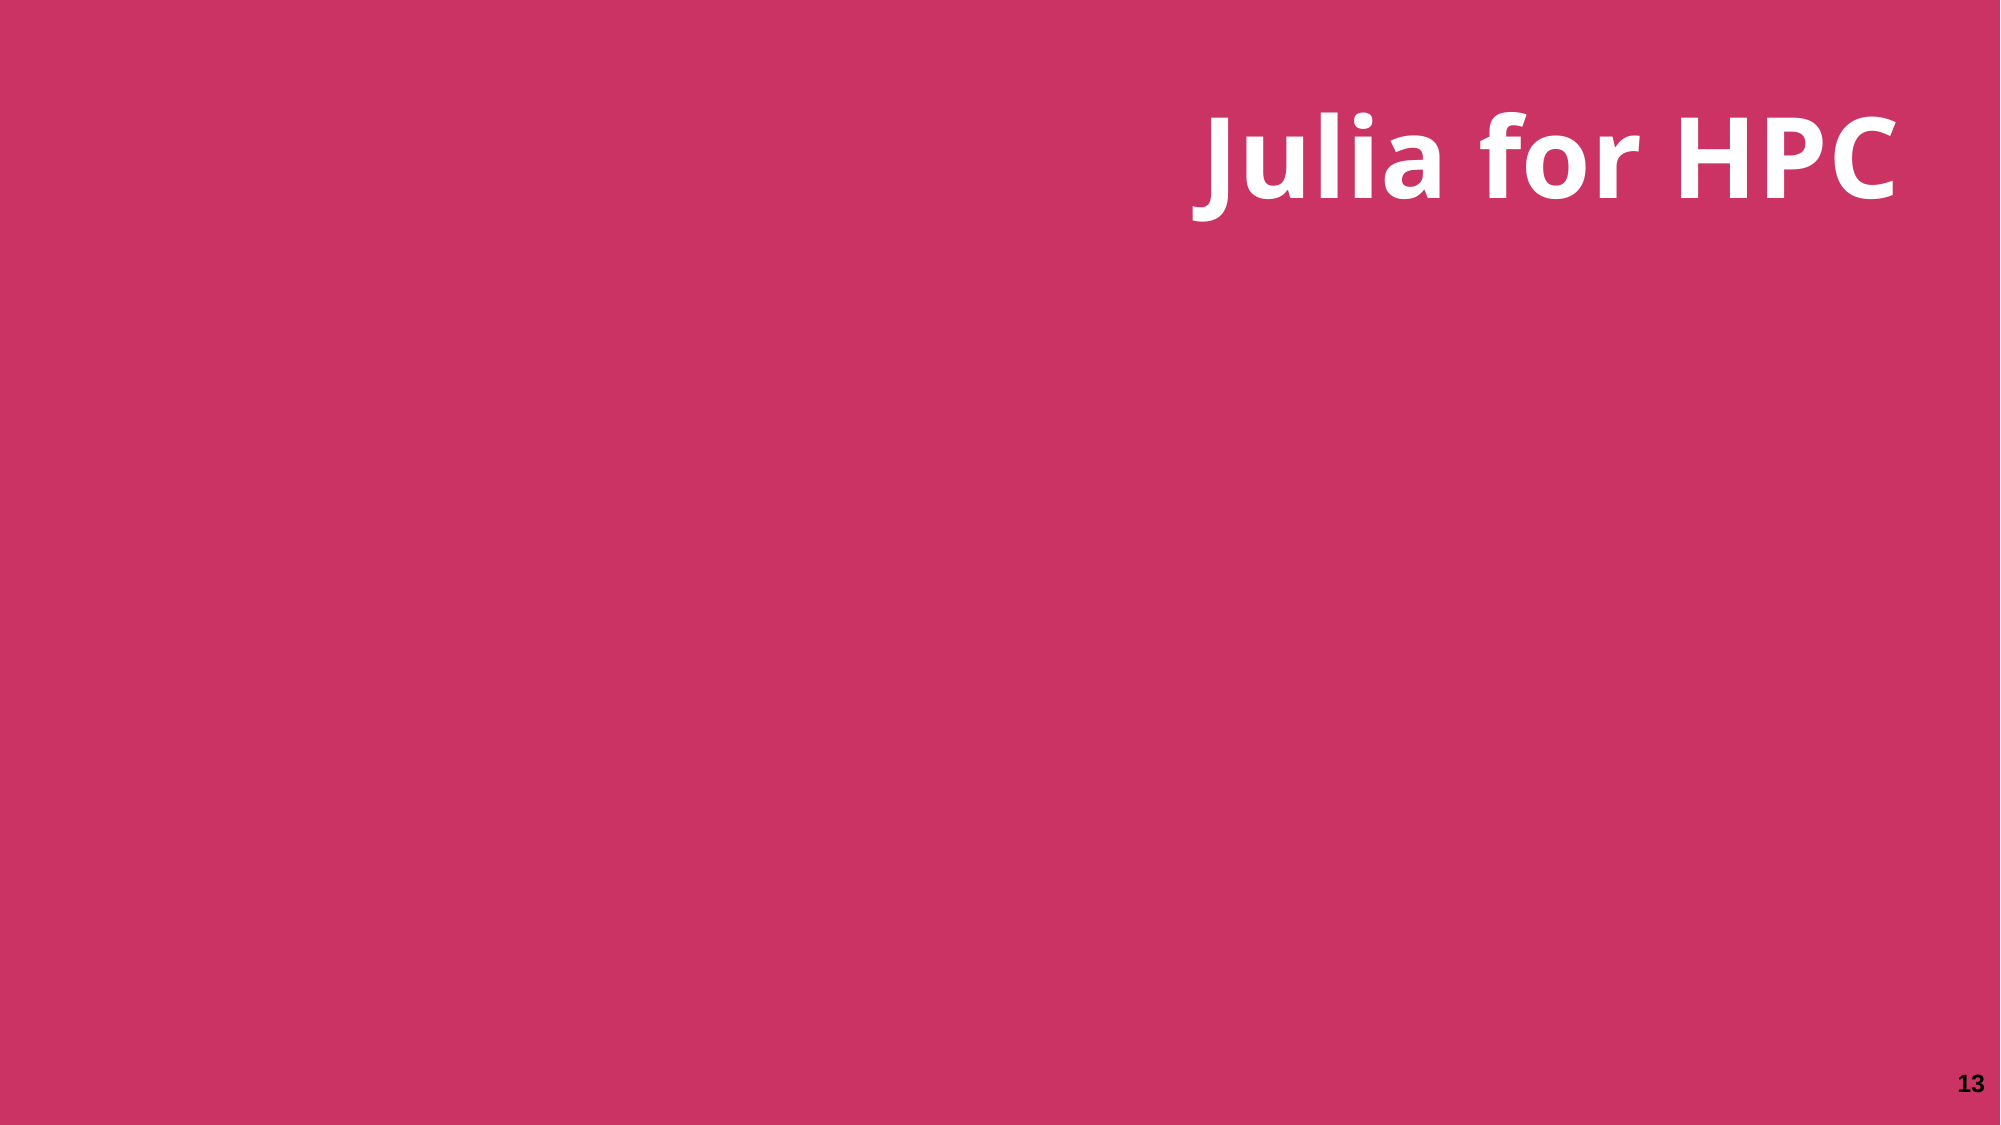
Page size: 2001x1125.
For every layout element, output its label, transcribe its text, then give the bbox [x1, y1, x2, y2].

slide_number 12 [1888, 1059, 2001, 1116]
list Julia for HPC [323, 78, 1916, 854]
